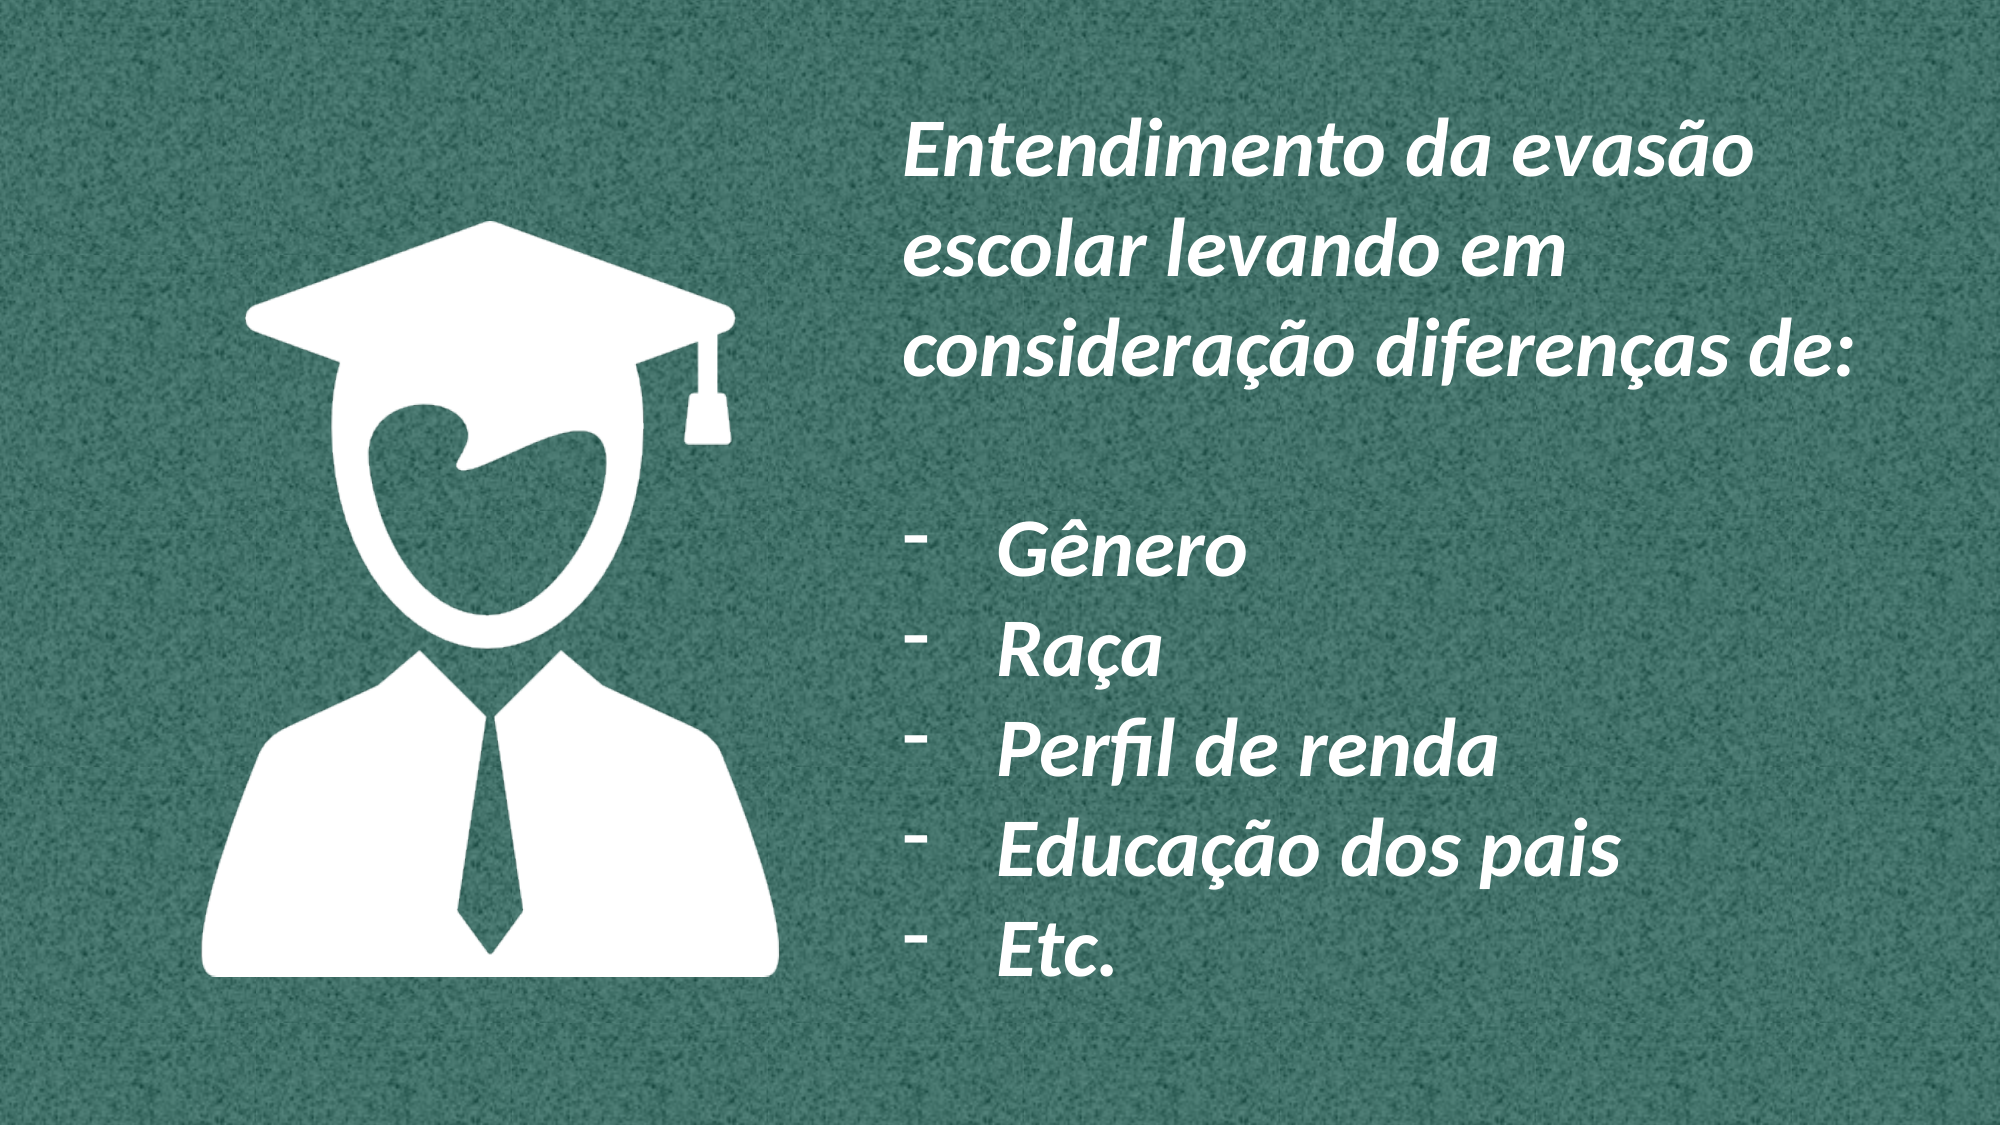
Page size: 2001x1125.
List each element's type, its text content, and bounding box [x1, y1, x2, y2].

text_box [0, 0, 2000, 1125]
picture [112, 221, 868, 977]
text_box Entendimento da evasão escolar levando em consideração diferenças de: Gênero Raça Perfil de renda Educação dos pais Etc. [887, 86, 2000, 1125]
